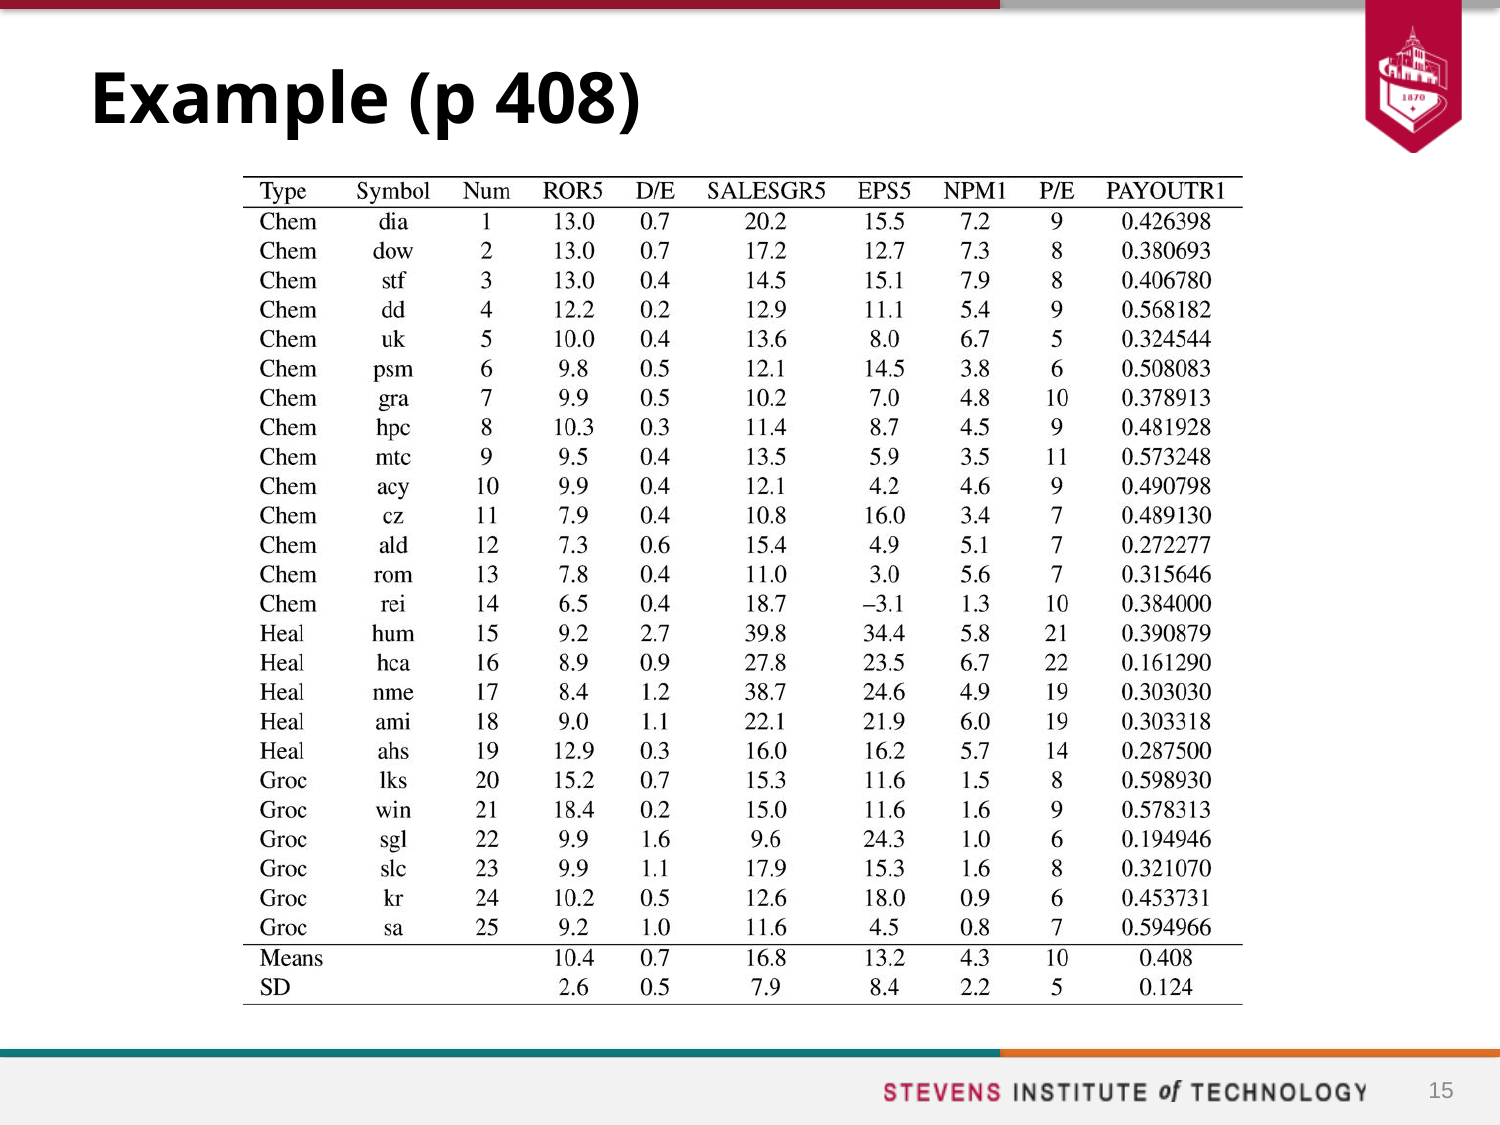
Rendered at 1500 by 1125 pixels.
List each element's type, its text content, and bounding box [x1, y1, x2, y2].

slide_number 15 [1401, 1059, 1481, 1120]
title Example (p 408) [75, 45, 1425, 233]
picture [242, 176, 1243, 1006]
